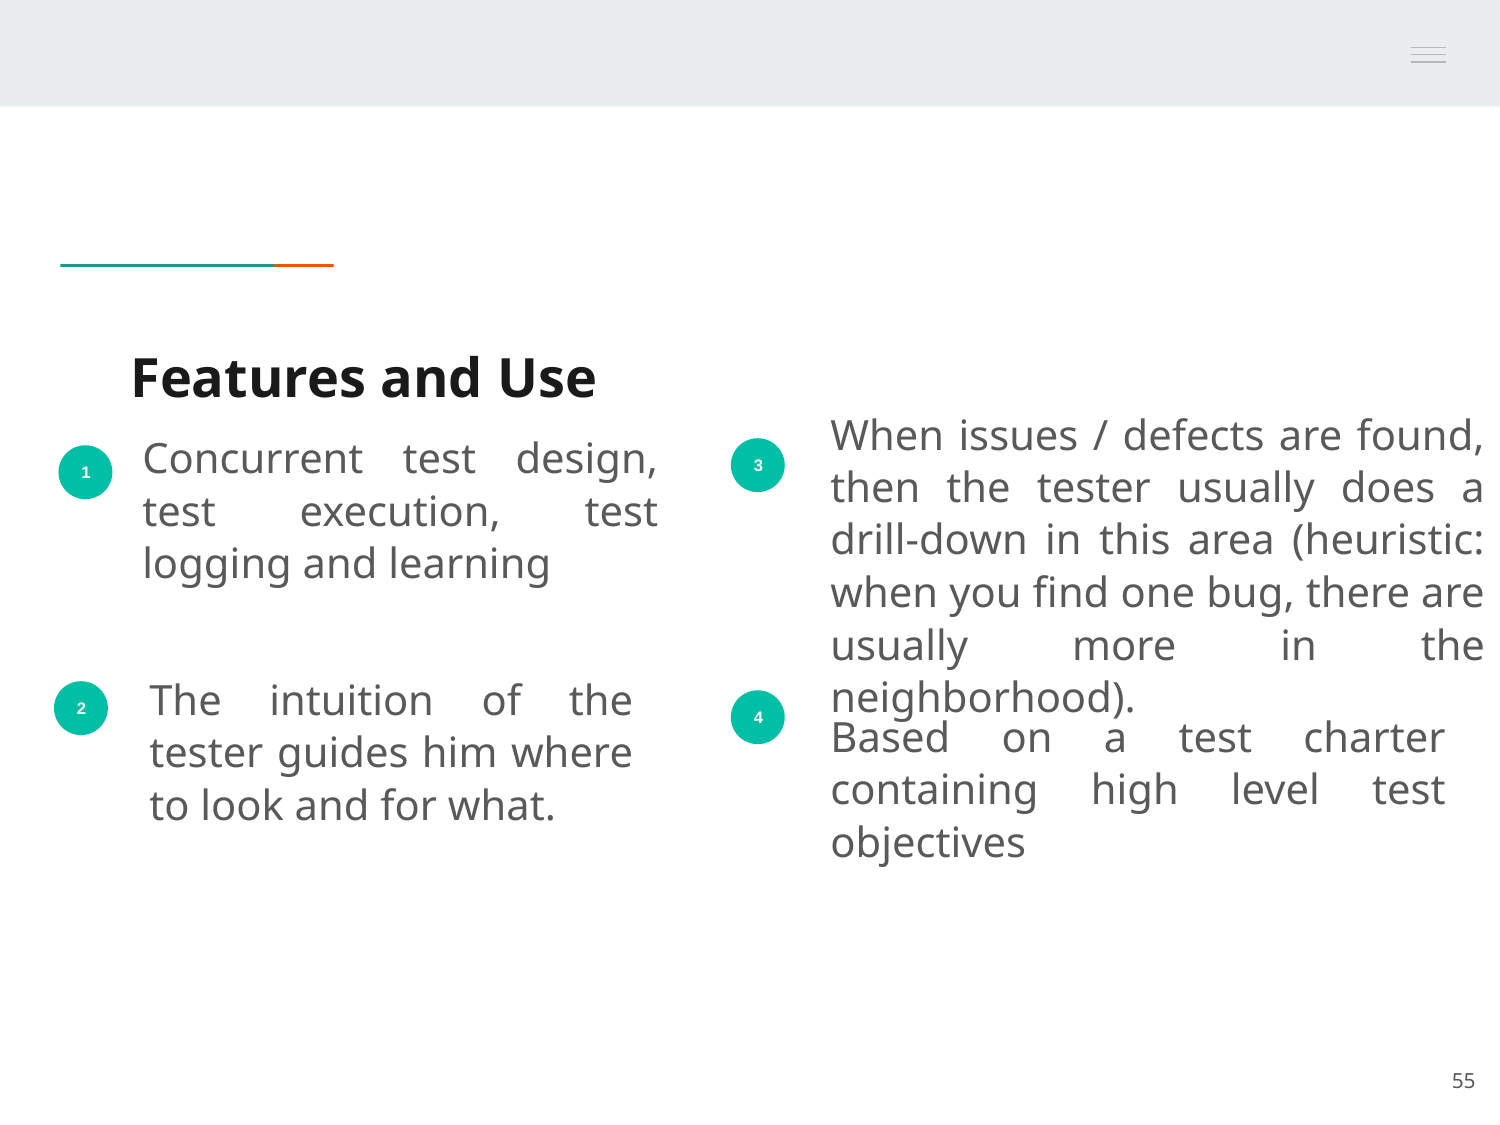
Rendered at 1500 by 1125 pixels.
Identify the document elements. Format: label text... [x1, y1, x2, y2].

list Concurrent test design, test execution, test logging and learning [127, 414, 674, 514]
text_box 2 [53, 681, 108, 736]
text_box 1 [58, 445, 113, 500]
list Based on a test charter containing high level test objectives [815, 693, 1461, 866]
title Features and Use [115, 328, 1377, 417]
list When issues / defects are found, then the tester usually does a drill-down in this area (heuristic: when you find one bug, there are usually more in the neighborhood). [815, 390, 1500, 564]
slide_number 55 [1400, 1038, 1491, 1125]
list The intuition of the tester guides him where to look and for what. [134, 656, 649, 761]
text_box 3 [730, 438, 785, 493]
text_box 4 [730, 690, 785, 745]
